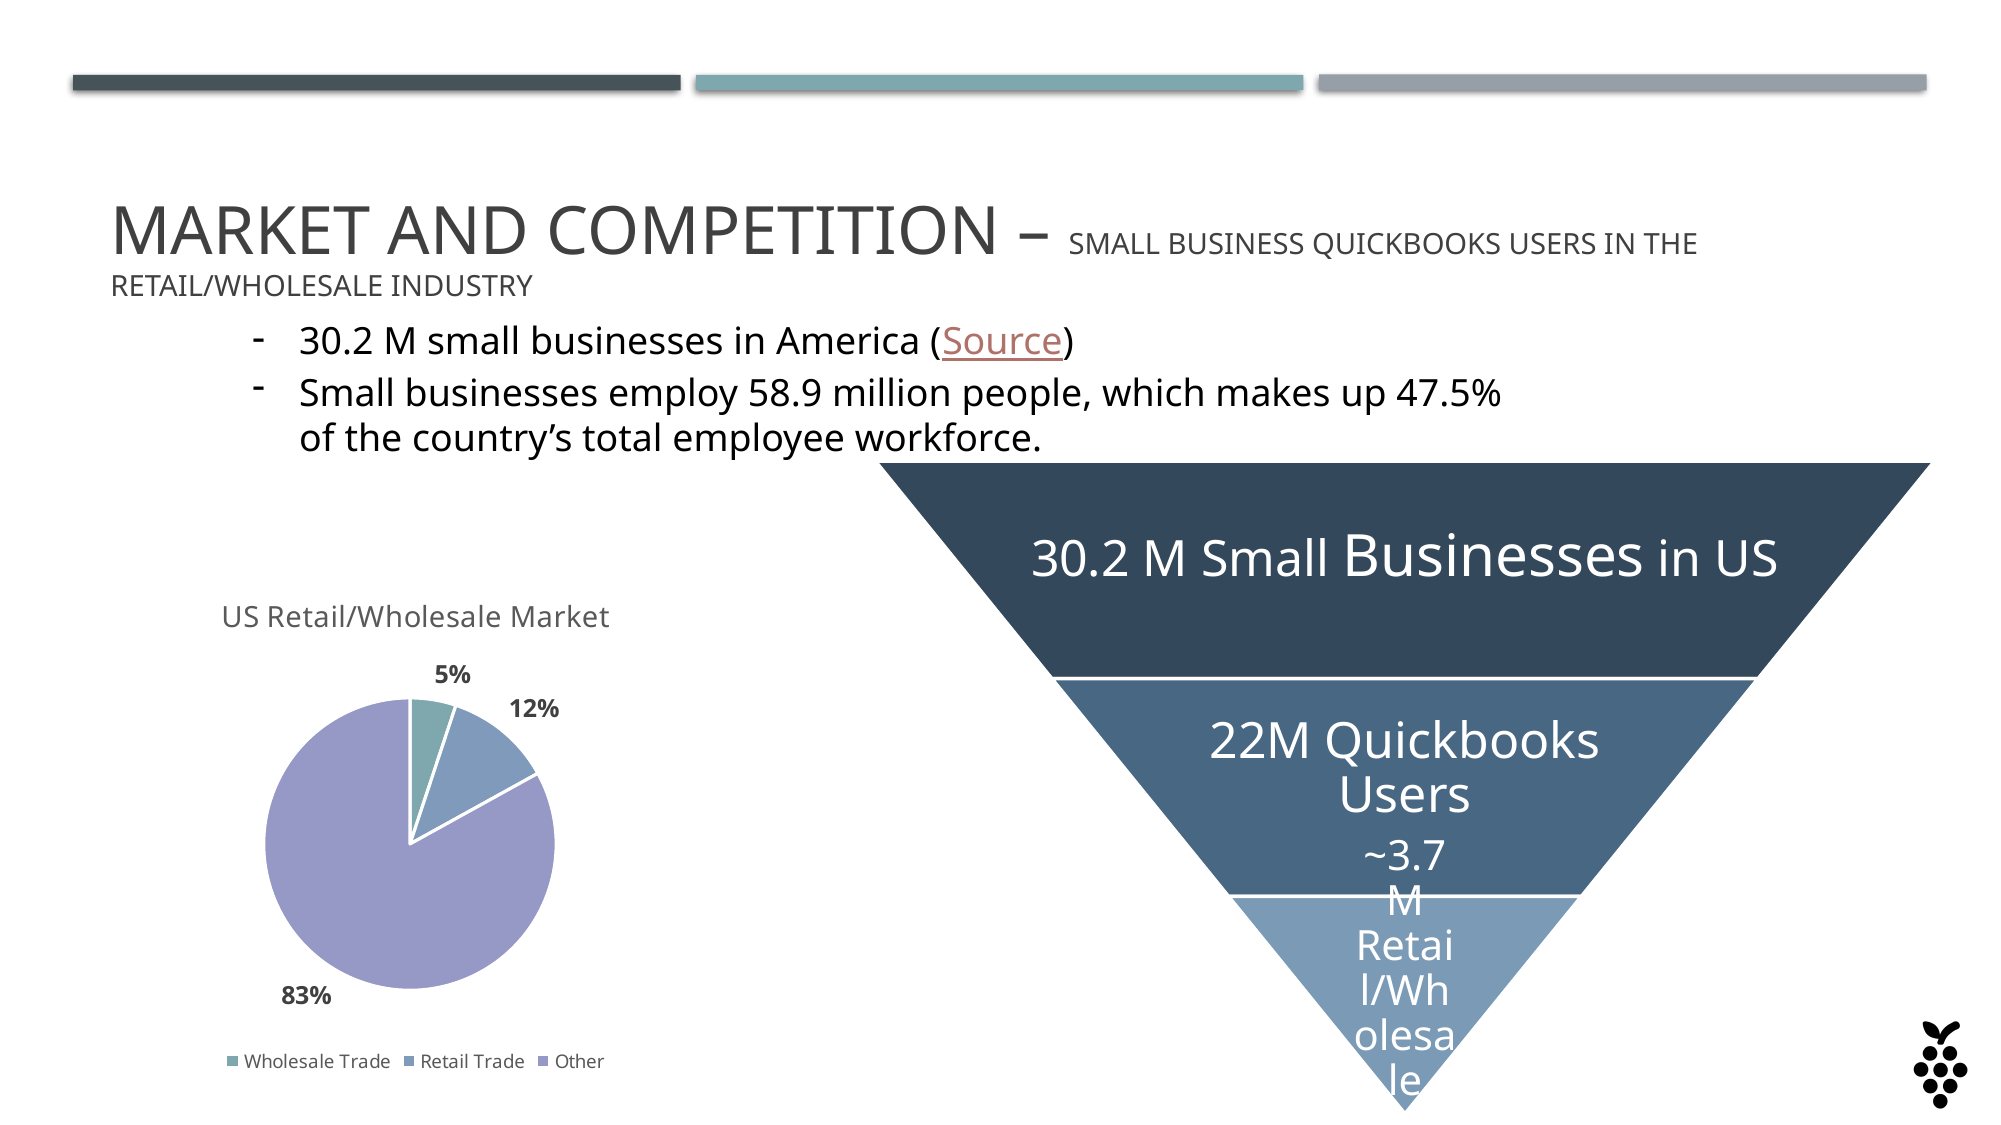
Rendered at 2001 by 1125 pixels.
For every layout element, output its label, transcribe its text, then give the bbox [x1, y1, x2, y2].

title Market and Competition – Small Business quickbooks users in the Retail/wholesale industry [95, 115, 1905, 311]
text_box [874, 460, 1936, 1115]
picture [1936, 1014, 2000, 1114]
text_box 30.2 M small businesses in America (Source) Small businesses employ 58.9 million people, which makes up 47.5% of the country’s total employee workforce. [237, 310, 1557, 479]
chart [0, 568, 833, 1081]
